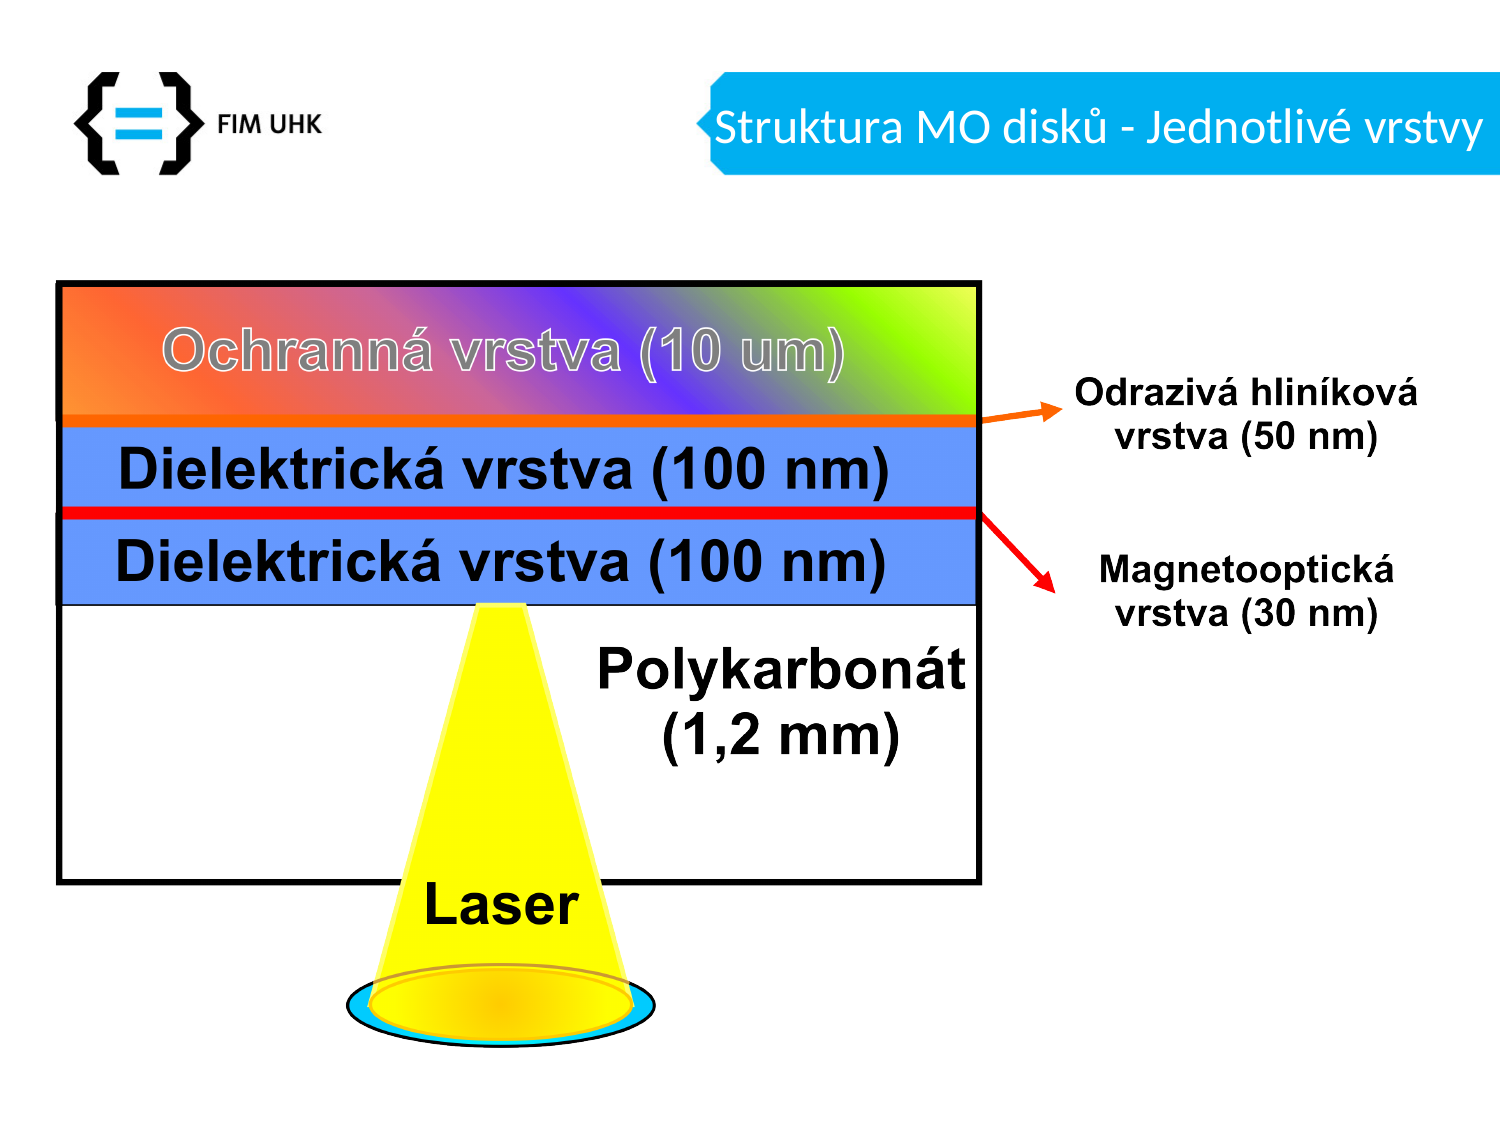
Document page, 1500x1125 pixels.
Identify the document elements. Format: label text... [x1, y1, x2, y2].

picture [0, 0, 1500, 1125]
title Struktura MO disků - Jednotlivé vrstvy [695, 78, 1500, 169]
